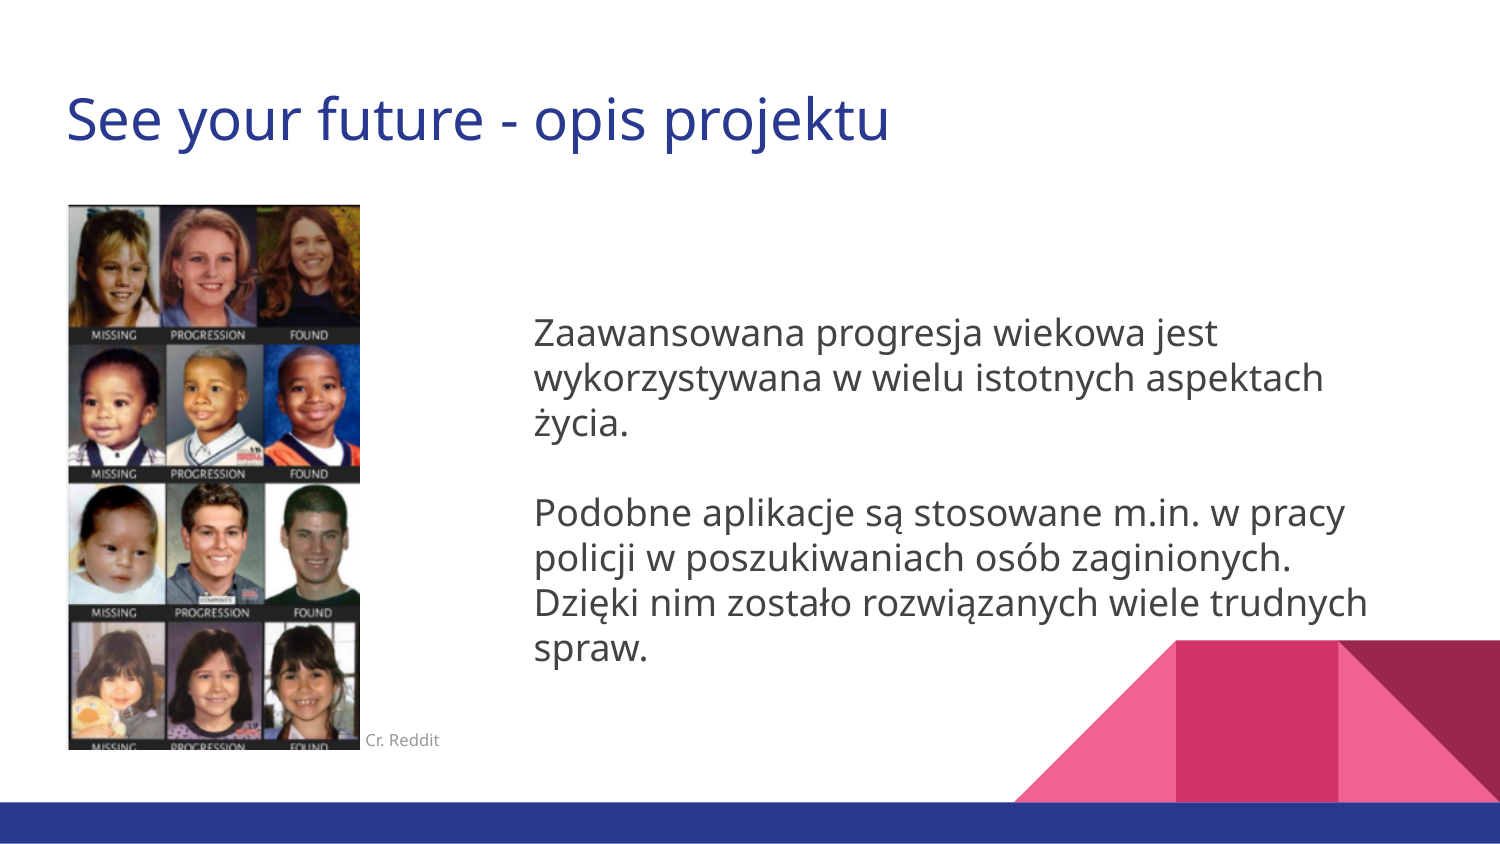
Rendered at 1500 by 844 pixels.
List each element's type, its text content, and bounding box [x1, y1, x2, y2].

title See your future - opis projektu [51, 67, 1449, 167]
picture [66, 201, 360, 750]
text_box Zaawansowana progresja wiekowa jest wykorzystywana w wielu istotnych aspektach życia. Podobne aplikacje są stosowane m.in. w pracy policji w poszukiwaniach osób zaginionych. Dzięki nim zostało rozwiązanych wiele trudnych spraw. [518, 293, 1401, 633]
text_box Cr. Reddit [365, 714, 531, 750]
